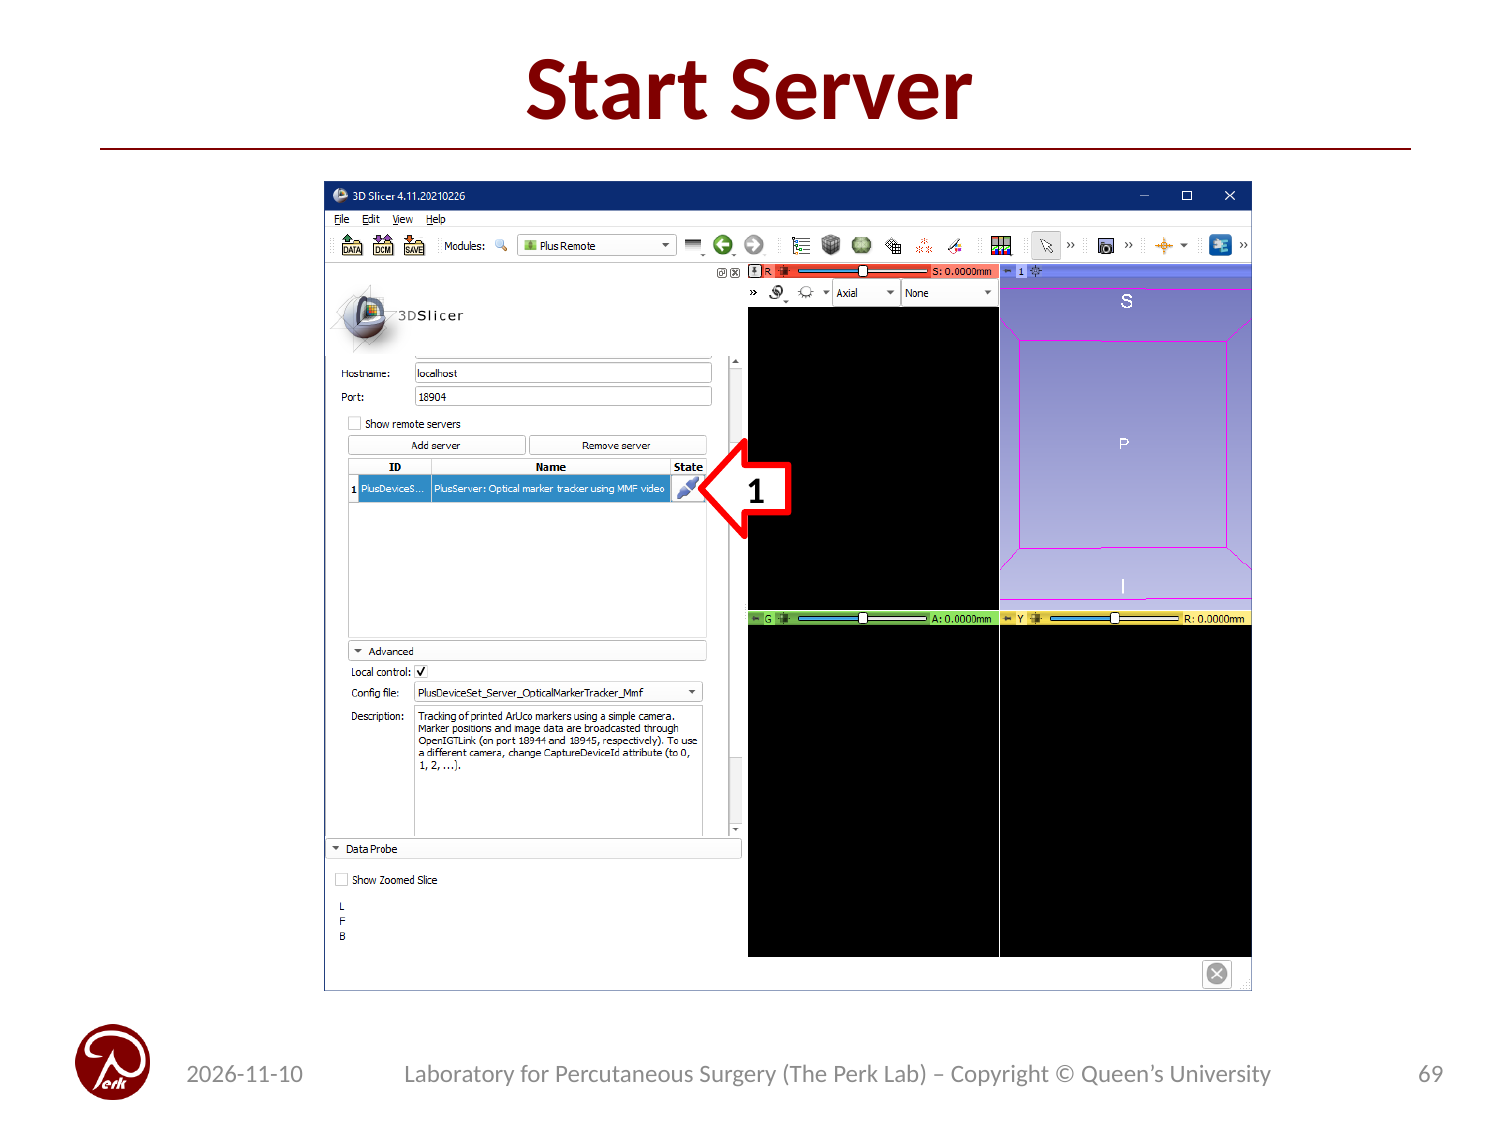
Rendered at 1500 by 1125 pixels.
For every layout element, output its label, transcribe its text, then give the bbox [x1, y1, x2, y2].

title Start Server [75, 7, 1425, 159]
picture [75, 1024, 150, 1100]
picture [324, 181, 1252, 992]
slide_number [171, 1042, 325, 1103]
footer Laboratory for Percutaneous Surgery (The Perk Lab) – Copyright © Queen’s University [348, 1042, 1329, 1103]
slide_number 69 [1352, 1042, 1459, 1103]
